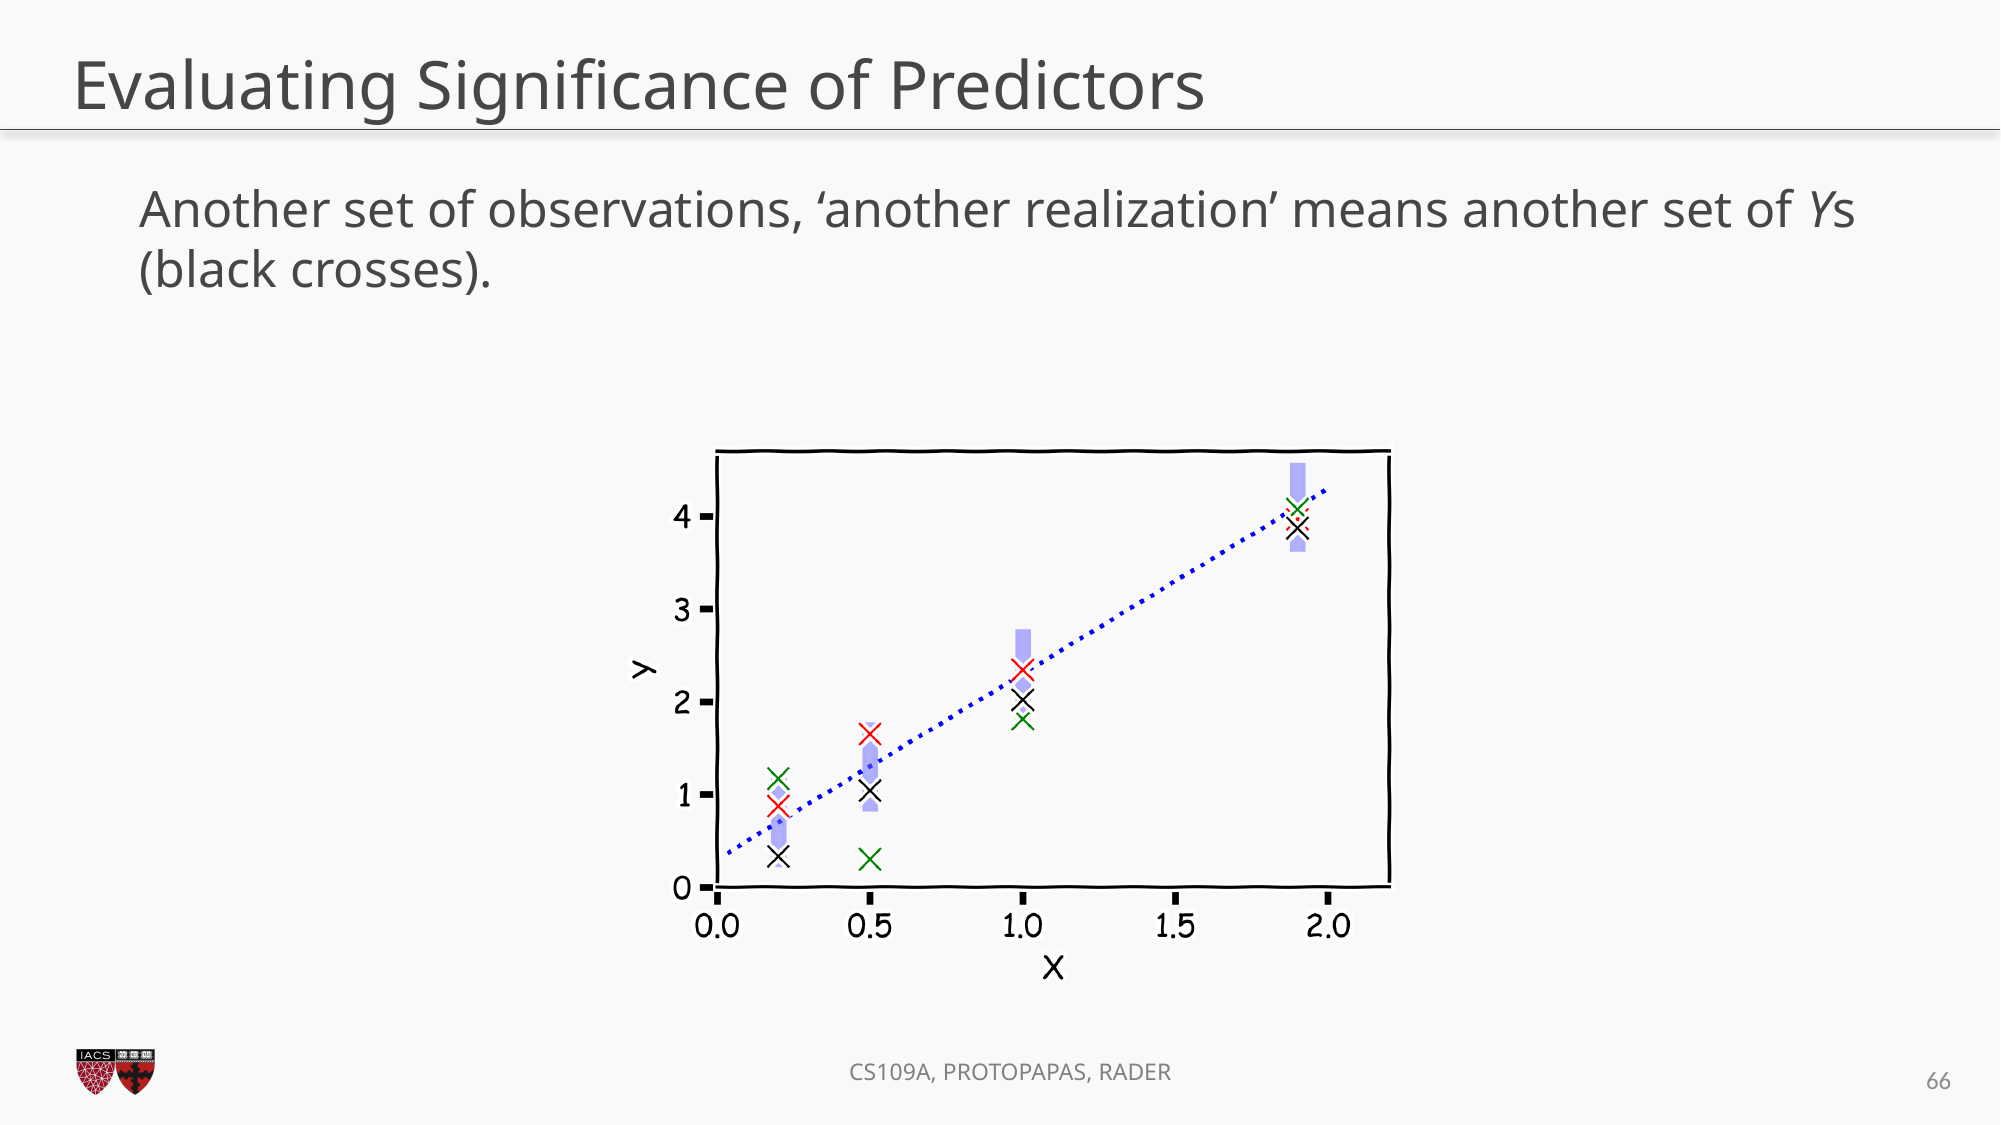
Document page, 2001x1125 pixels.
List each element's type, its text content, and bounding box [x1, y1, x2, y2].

title Evaluating Significance of Predictors [57, 35, 1943, 162]
picture [524, 374, 1486, 1016]
slide_number 65 [1500, 1050, 1967, 1110]
picture [75, 1049, 155, 1095]
list Another set of observations, ‘another realization’ means another set of Ys (black crosses). [125, 169, 1884, 300]
